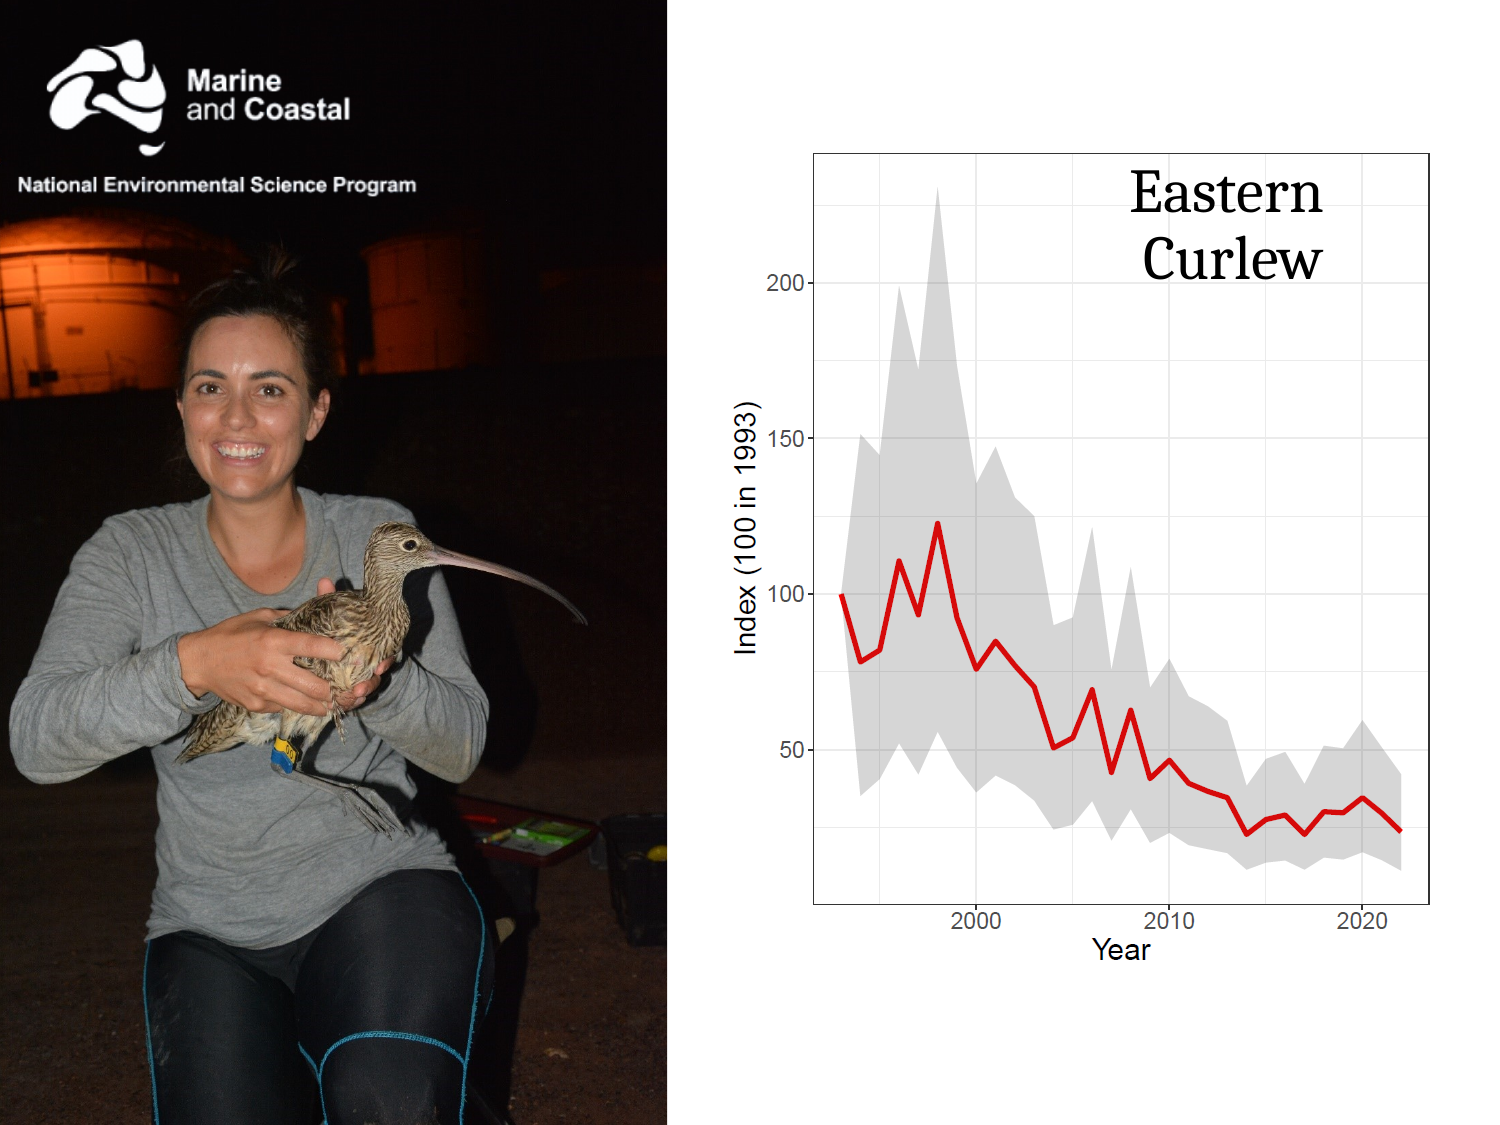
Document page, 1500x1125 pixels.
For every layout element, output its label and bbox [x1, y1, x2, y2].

picture [726, 145, 1440, 973]
picture [0, 0, 668, 1125]
